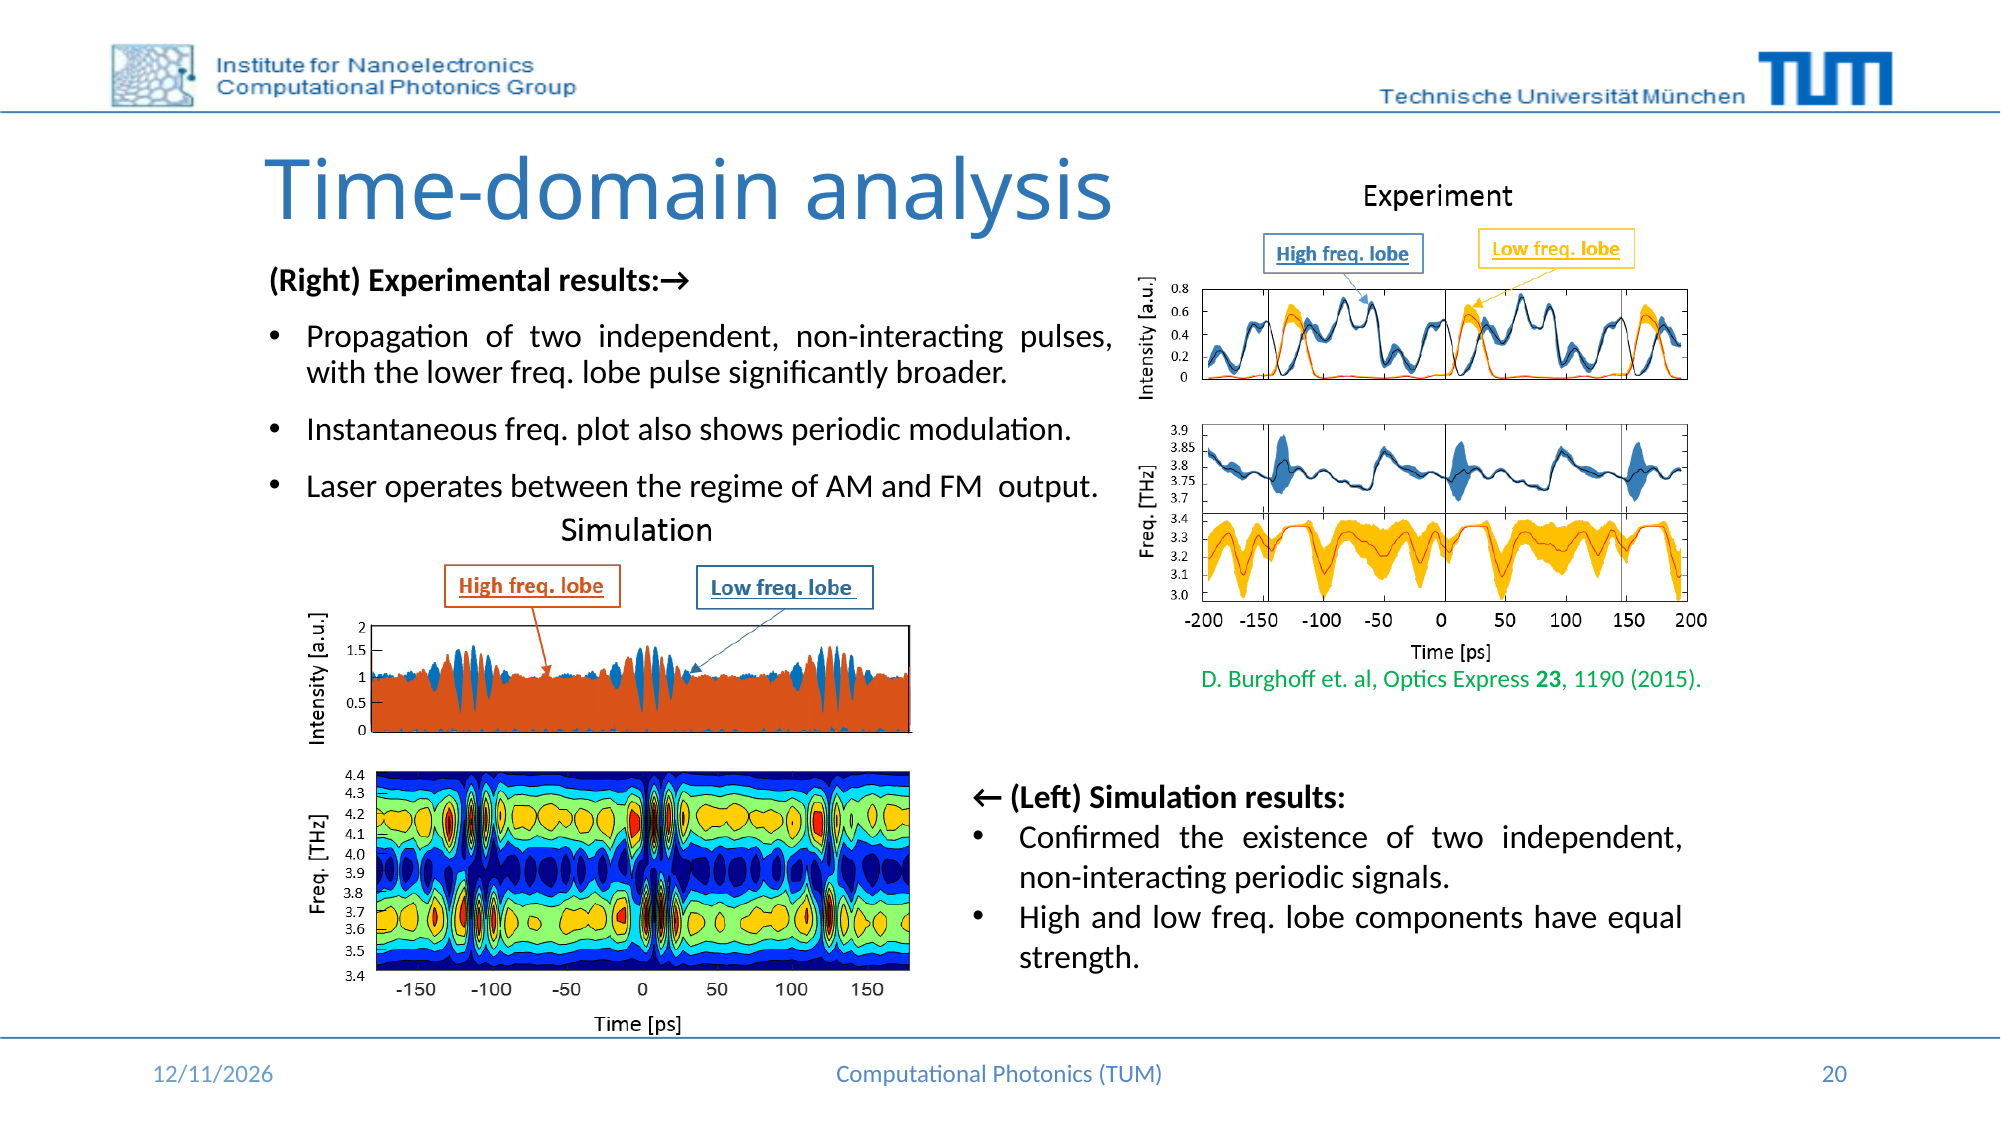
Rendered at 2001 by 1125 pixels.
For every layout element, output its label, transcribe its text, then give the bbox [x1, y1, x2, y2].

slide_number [137, 1042, 588, 1103]
picture [0, 0, 2001, 1125]
text_box D. Burghoff et. al, Optics Express 23, 1190 (2015). [1173, 678, 1731, 700]
title Time-domain analysis [249, 114, 1750, 272]
text_box ← (Left) Simulation results: Confirmed the existence of two independent, non-interacting periodic signals. High and low freq. lobe components have equal strength. [957, 768, 1699, 1023]
text_box (Right) Experimental results:→ Propagation of two independent, non-interacting pulses, with the lower freq. lobe pulse significantly broader. Instantaneous freq. plot also shows periodic modulation. Laser operates between the regime of AM and FM output. [257, 272, 1125, 526]
slide_number 20 [1412, 1042, 1863, 1103]
footer Computational Photonics (TUM) [662, 1042, 1338, 1103]
